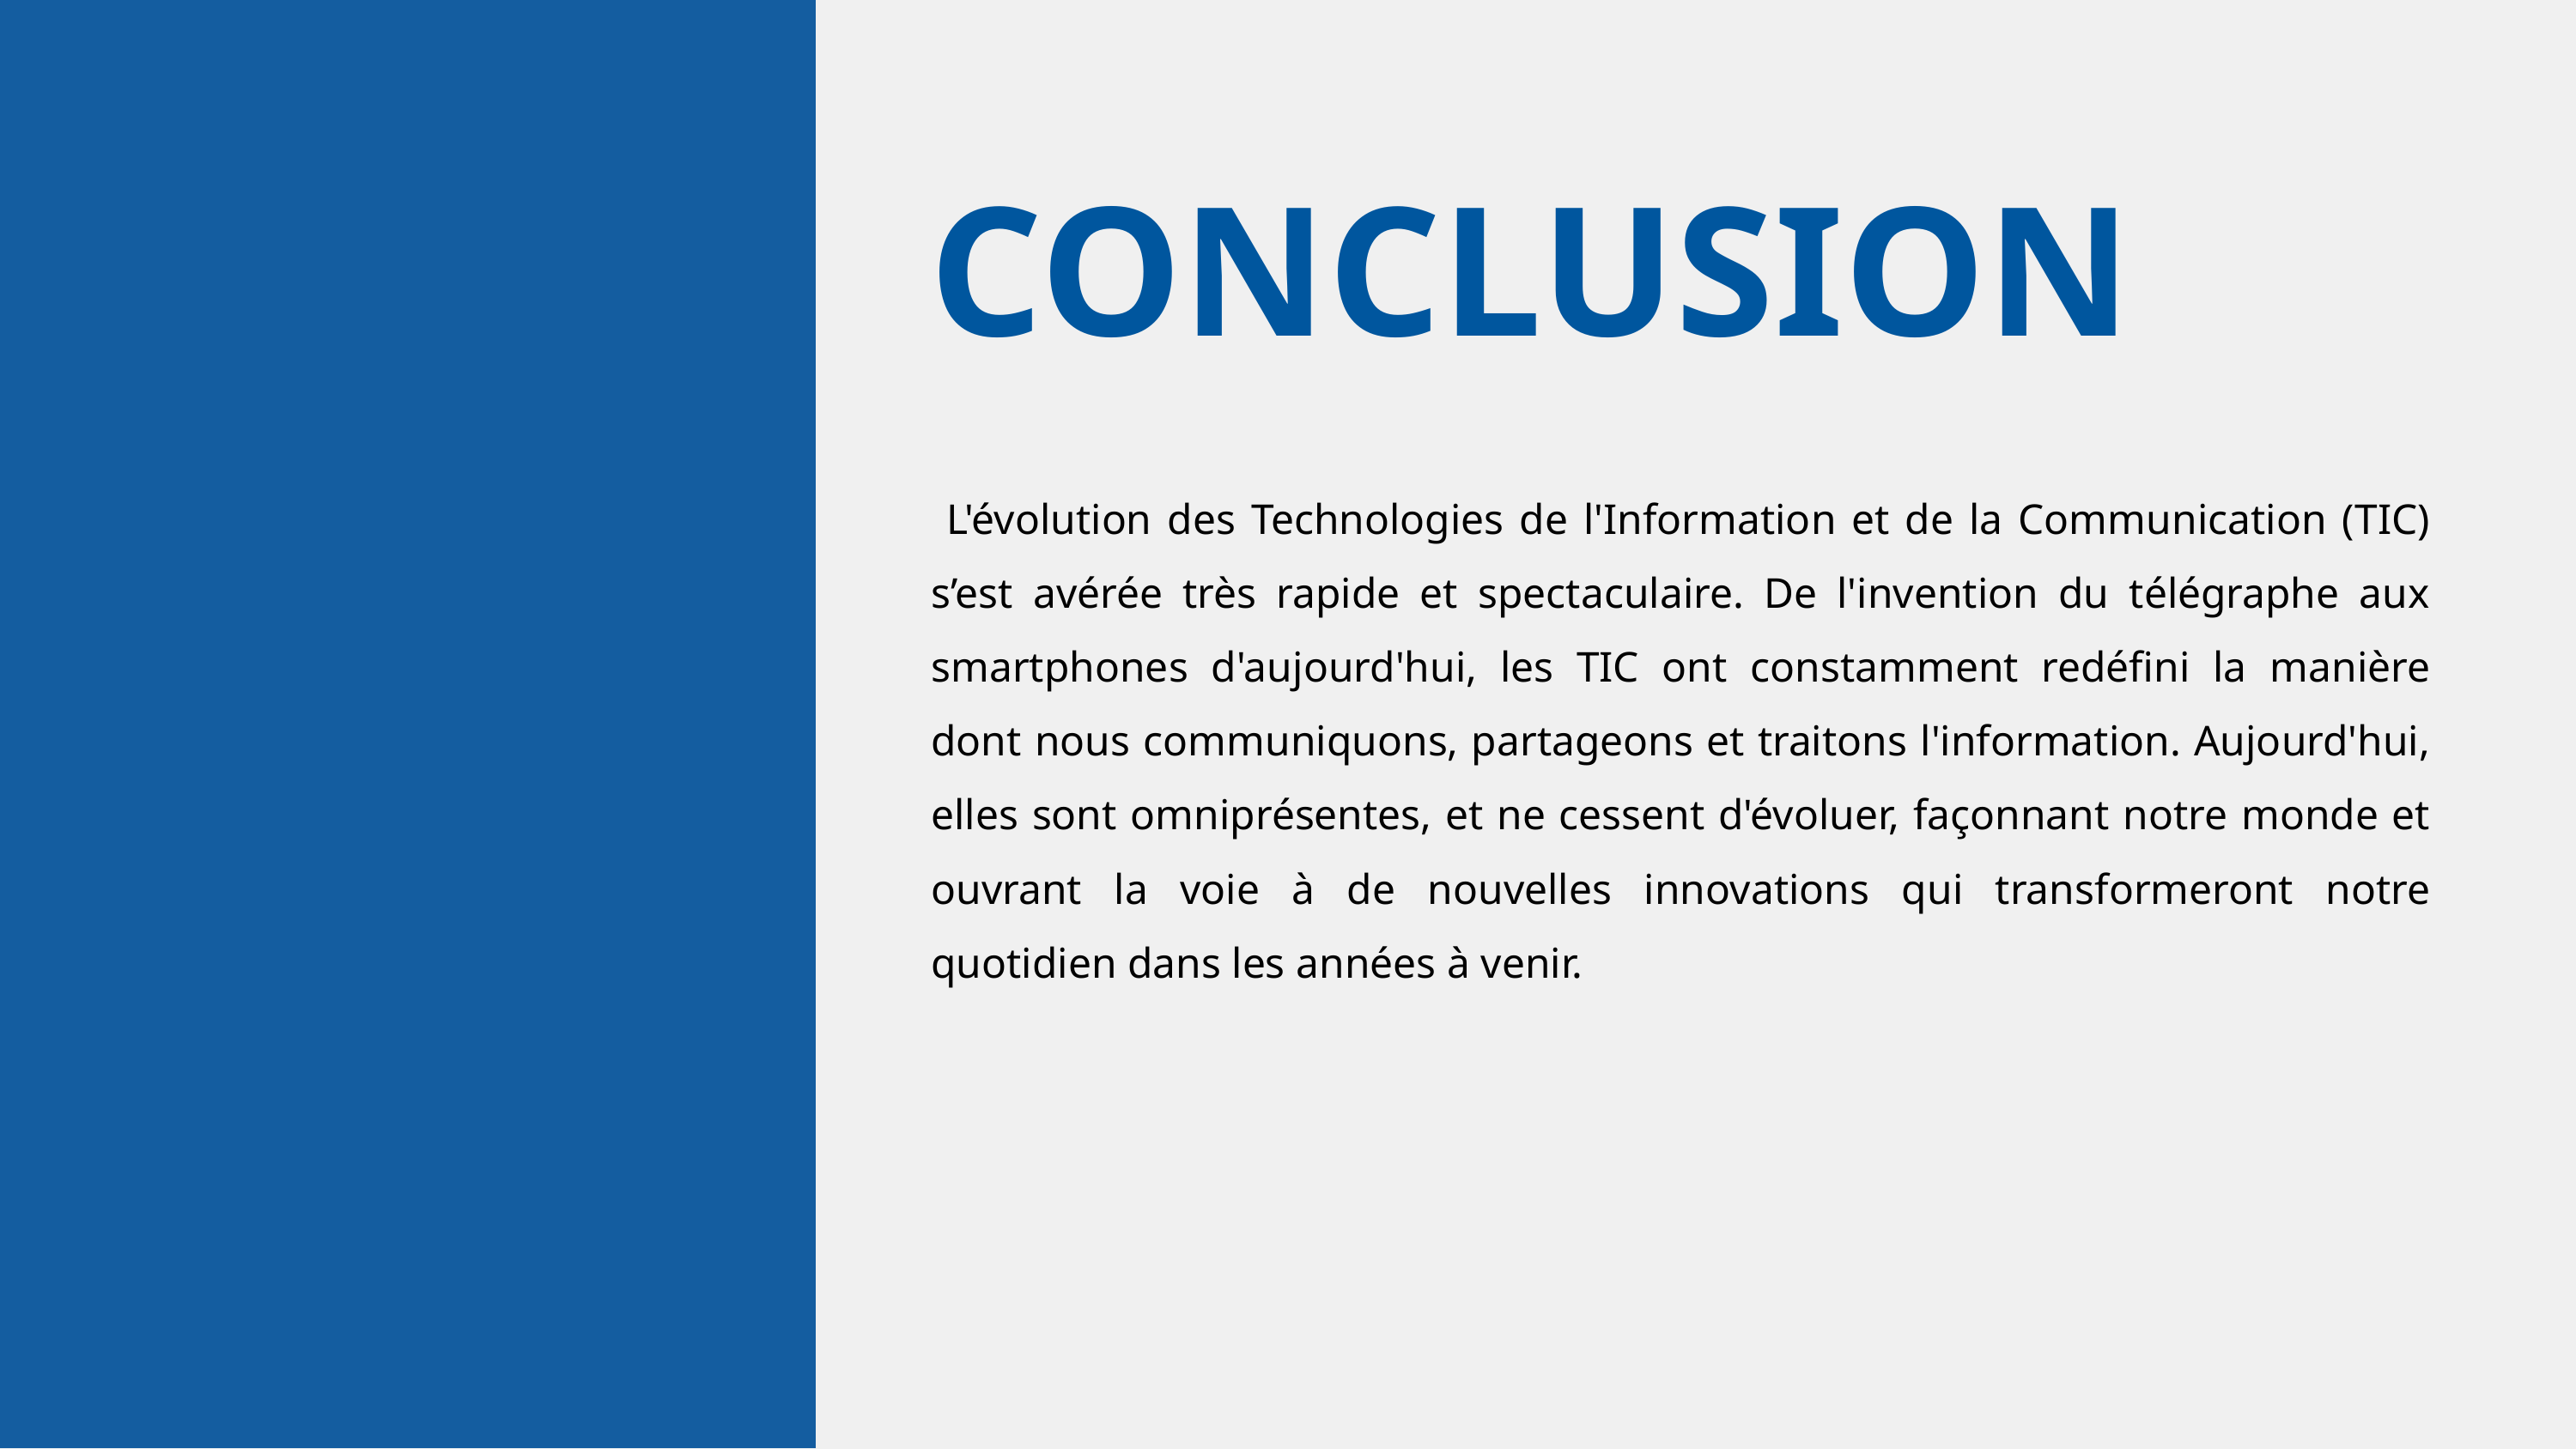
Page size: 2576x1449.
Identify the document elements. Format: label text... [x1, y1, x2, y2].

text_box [0, 0, 817, 1449]
text_box L'évolution des Technologies de l'Information et de la Communication (TIC) s’est avérée très rapide et spectaculaire. De l'invention du télégraphe aux smartphones d'aujourd'hui, les TIC ont constamment redéfini la manière dont nous communiquons, partageons et traitons l'information. Aujourd'hui, elles sont omniprésentes, et ne cessent d'évoluer, façonnant notre monde et ouvrant la voie à de nouvelles innovations qui transformeront notre quotidien dans les années à venir. [931, 468, 2433, 986]
text_box CONCLUSION [929, 156, 2432, 372]
